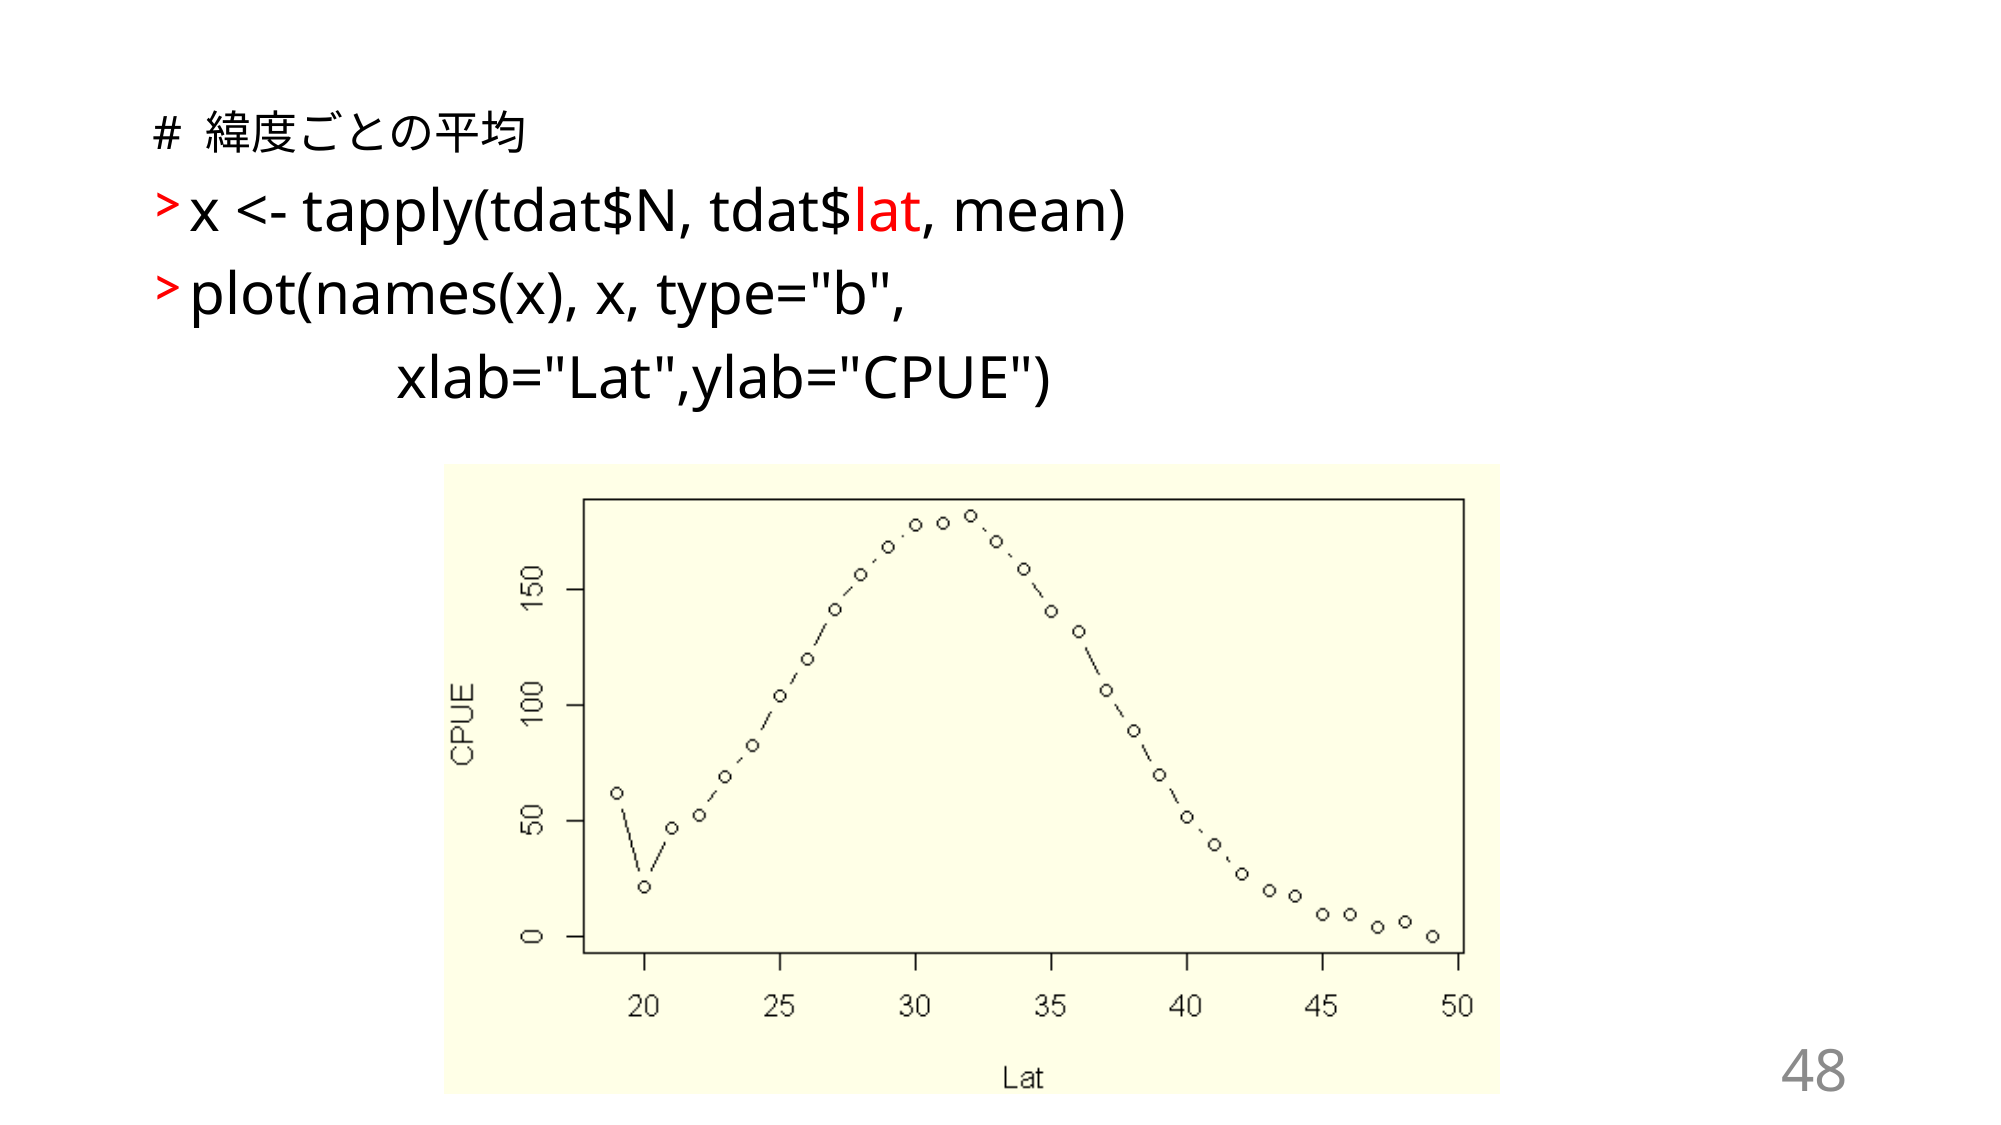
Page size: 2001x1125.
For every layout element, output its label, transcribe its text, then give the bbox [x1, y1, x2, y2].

list # 緯度ごとの平均 x <- tapply(tdat$N, tdat$lat, mean) plot(names(x), x, type="b", xlab="Lat",ylab="CPUE") [137, 102, 1863, 1016]
slide_number 48 [1412, 1042, 1863, 1103]
picture [444, 464, 1500, 1094]
